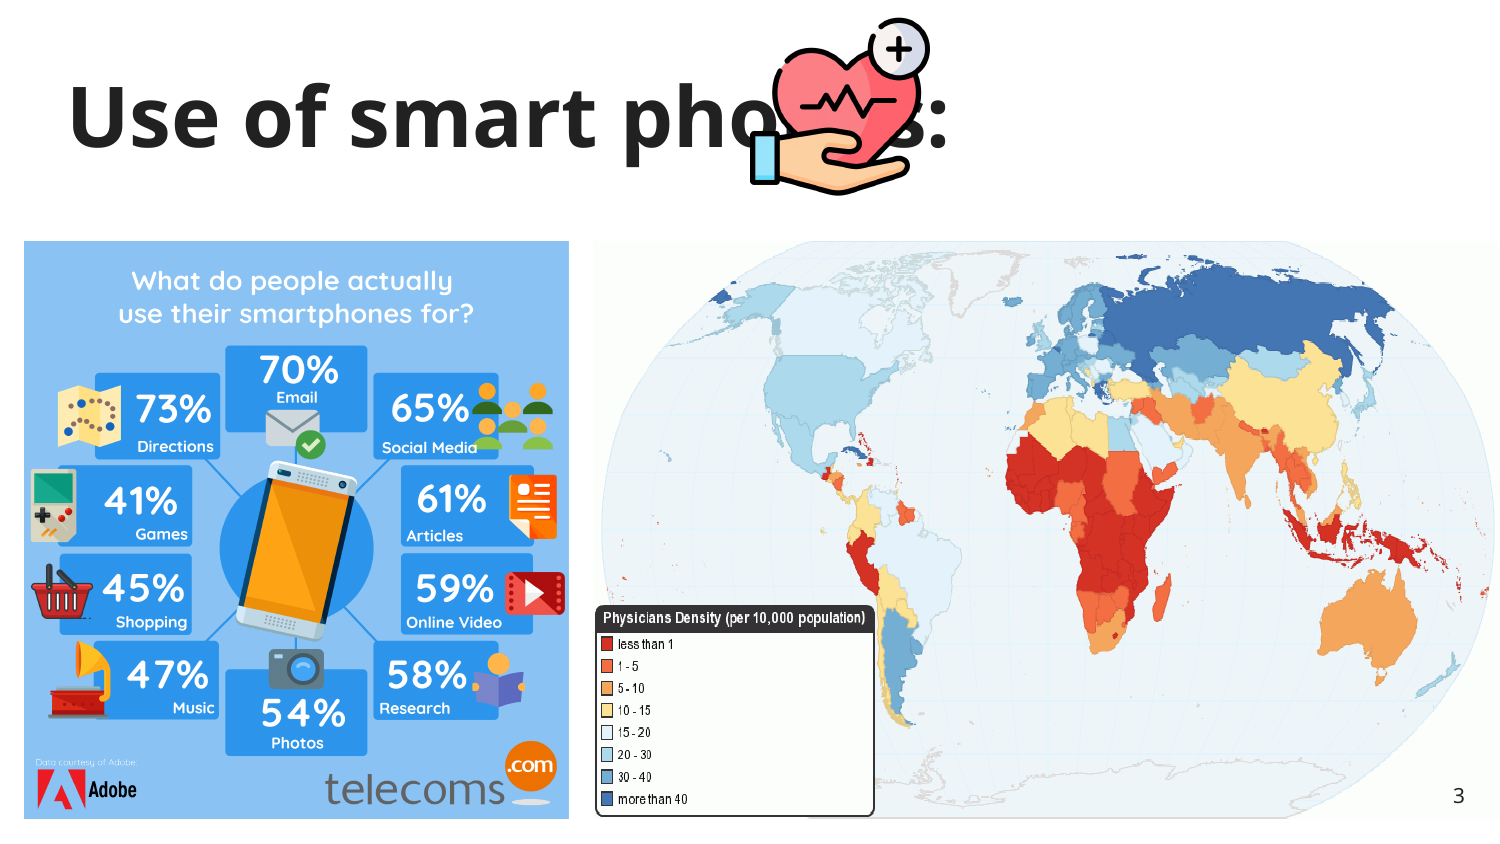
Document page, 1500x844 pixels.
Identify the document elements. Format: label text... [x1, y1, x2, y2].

title Use of smart phones: [51, 48, 744, 180]
picture [749, 16, 930, 197]
picture [24, 241, 570, 819]
picture [592, 241, 1500, 819]
title Use of smart phones: [934, 48, 1449, 180]
